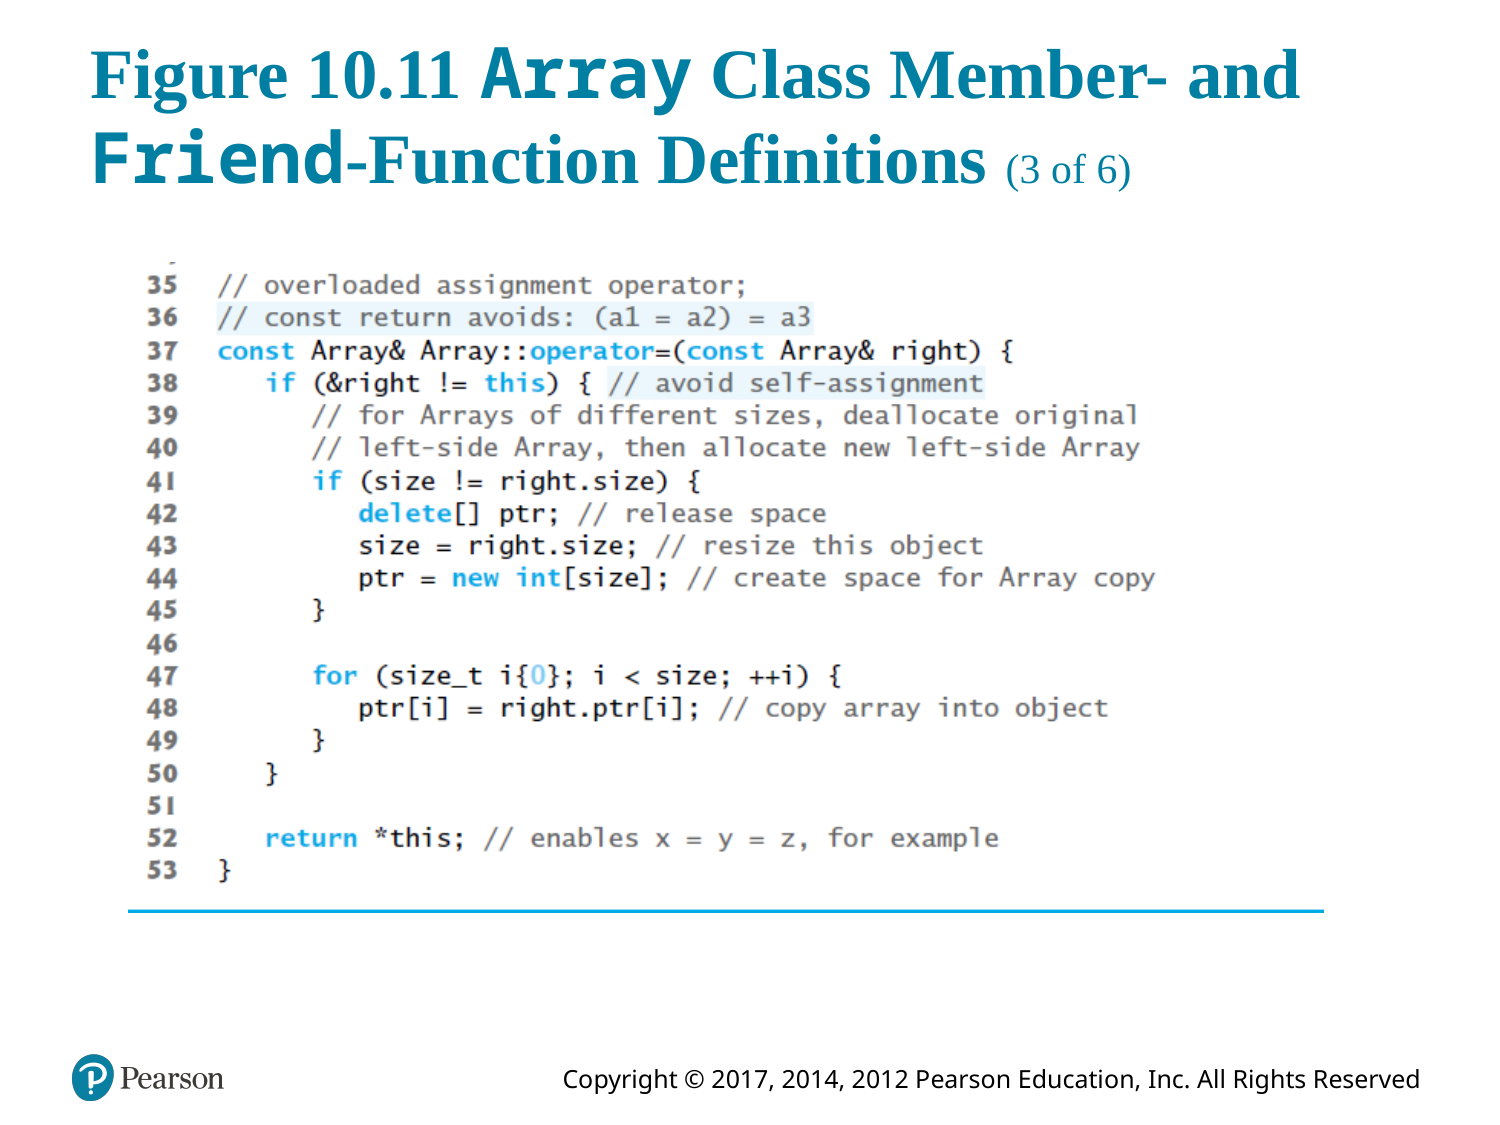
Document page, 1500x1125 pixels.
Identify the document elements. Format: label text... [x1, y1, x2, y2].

picture [128, 262, 1325, 909]
picture [98, 1054, 224, 1101]
picture [72, 1054, 88, 1070]
picture [72, 1087, 83, 1101]
title Figure 10.11 Array Class Member- and Friend-Function Definitions (3 of 6) [75, 37, 1425, 213]
picture [80, 1063, 106, 1088]
